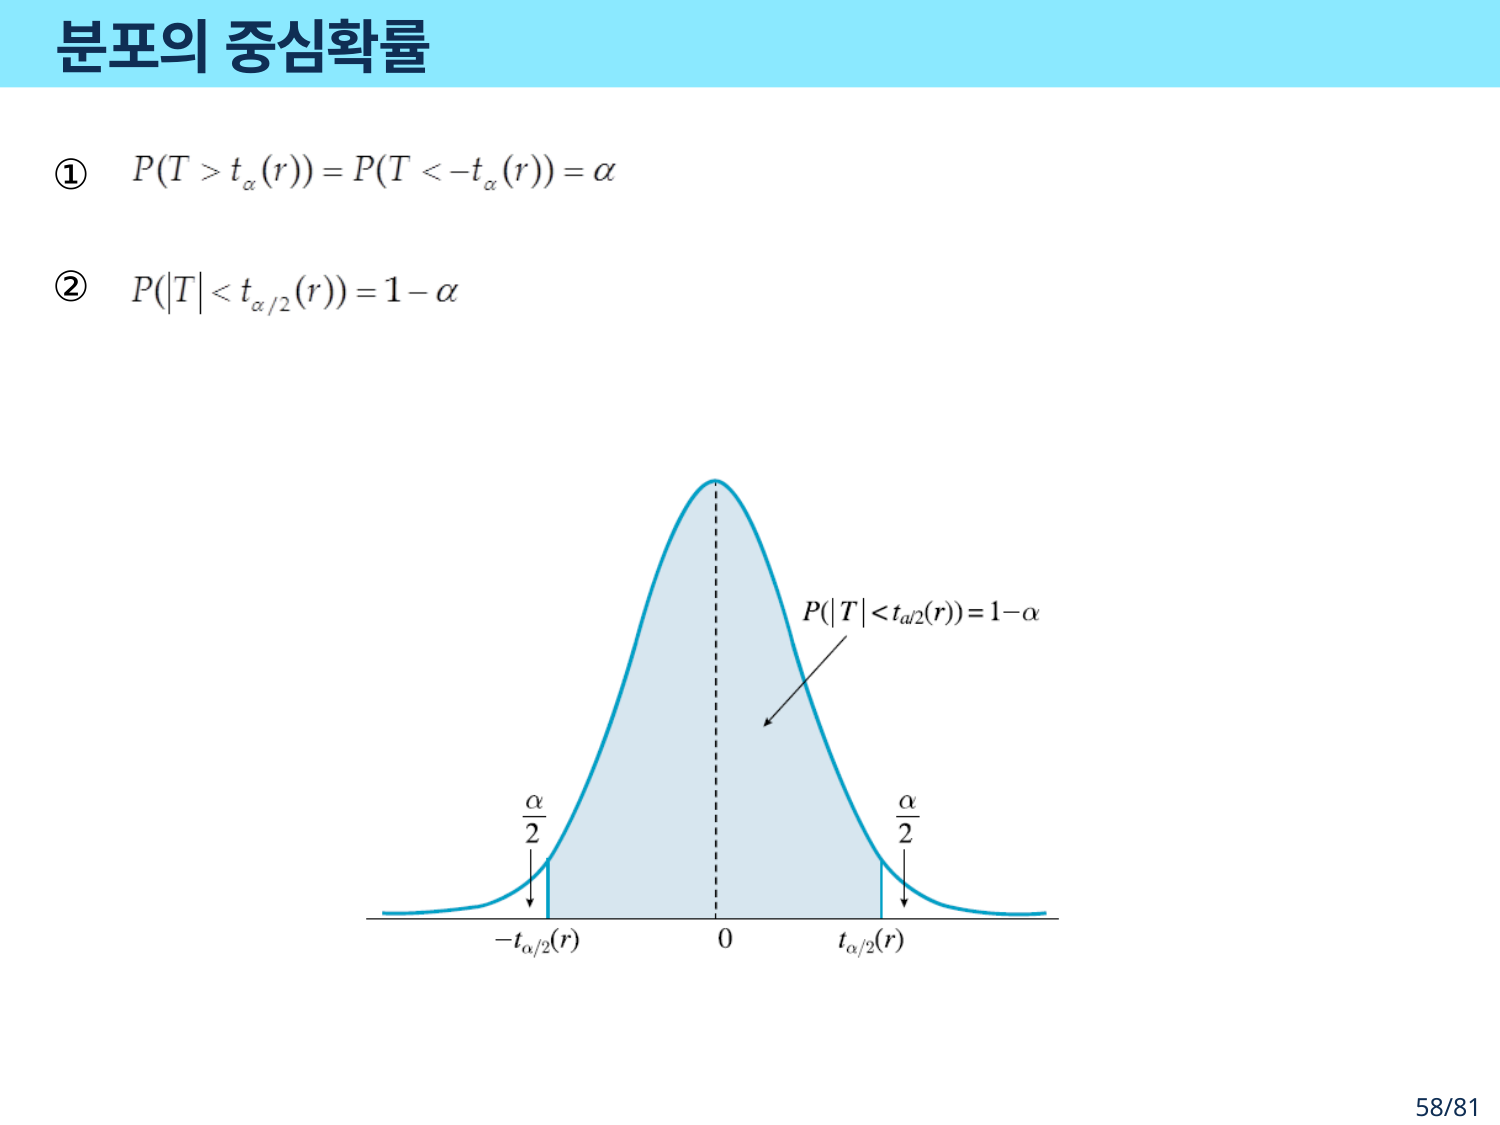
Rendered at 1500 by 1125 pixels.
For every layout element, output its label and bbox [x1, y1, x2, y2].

picture [114, 144, 625, 212]
text_box [37, 139, 114, 319]
picture [348, 421, 1096, 976]
picture [45, 256, 621, 324]
